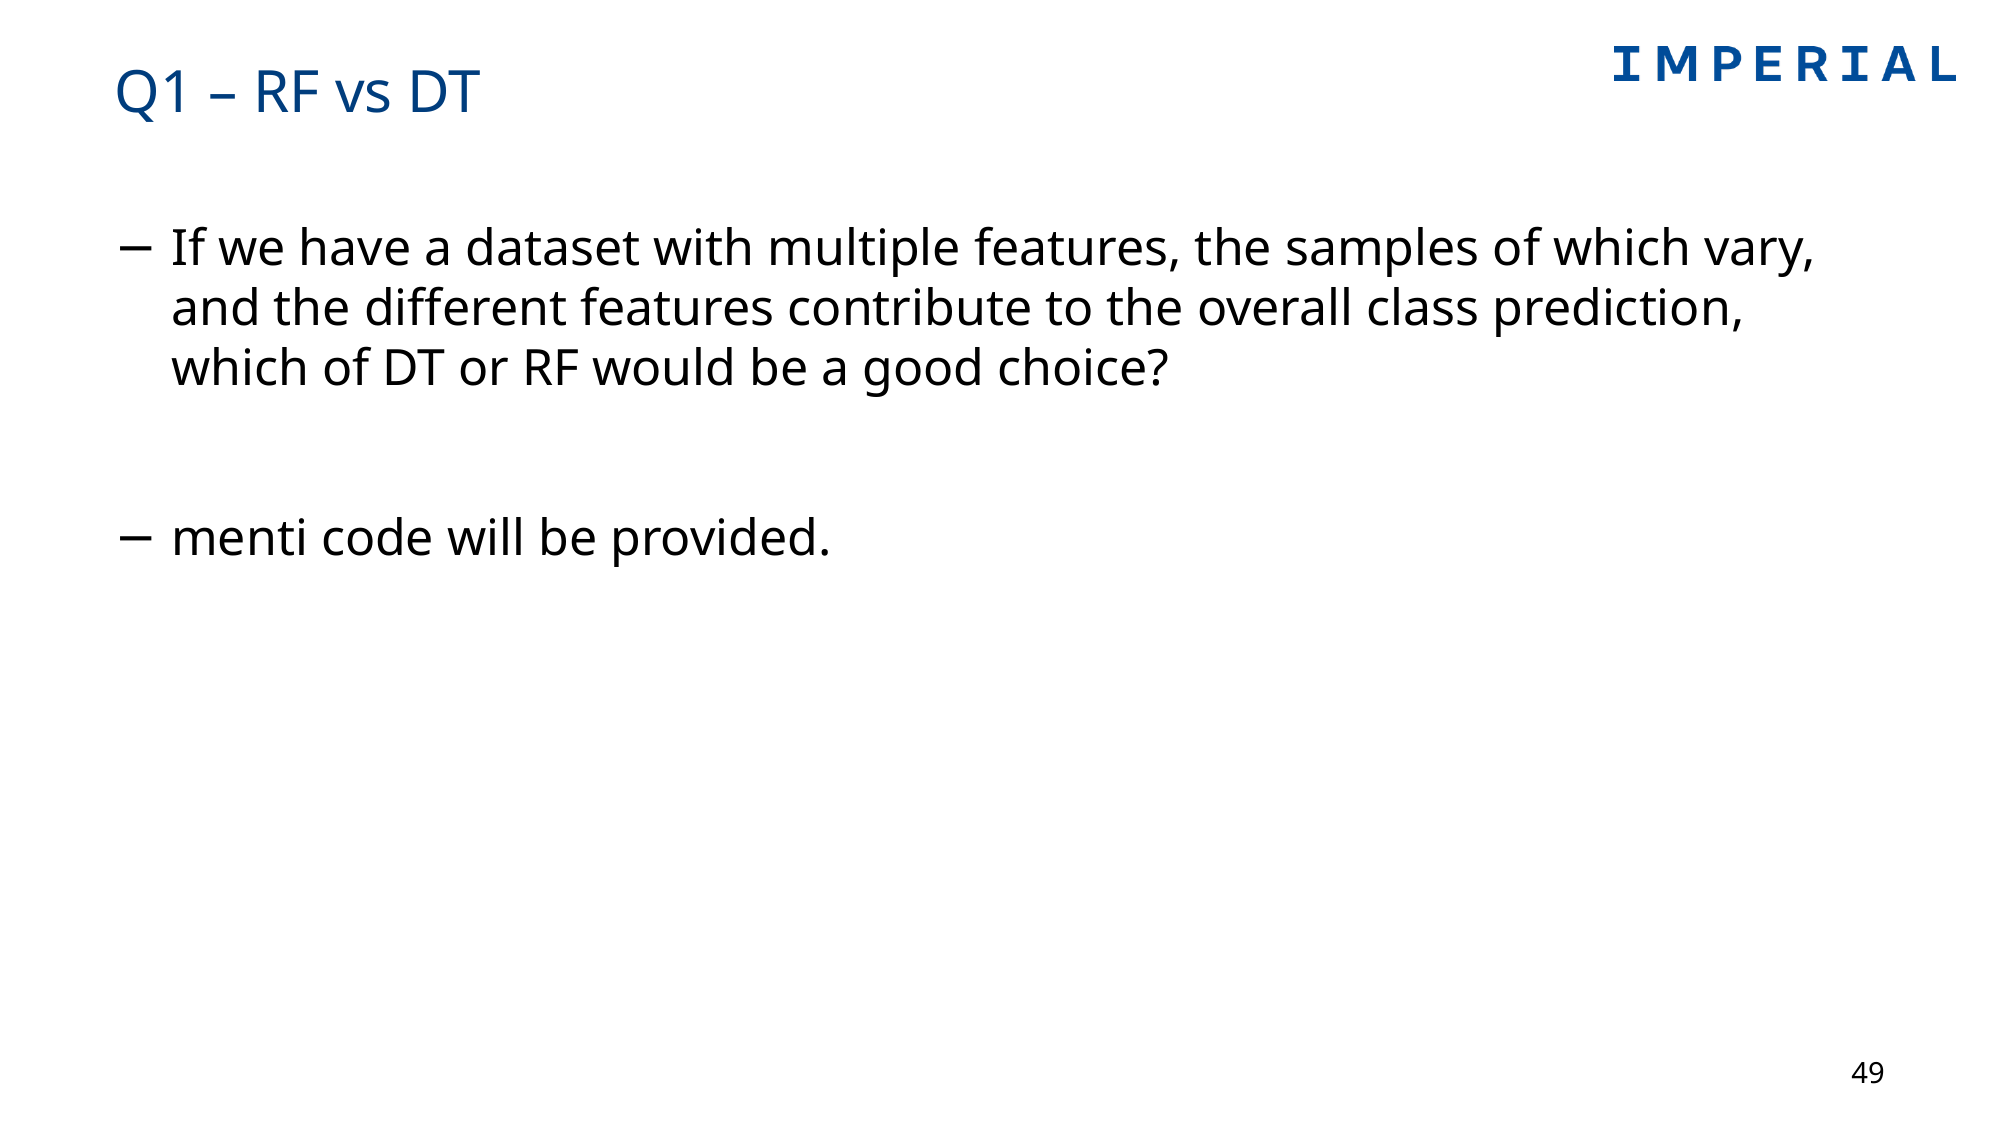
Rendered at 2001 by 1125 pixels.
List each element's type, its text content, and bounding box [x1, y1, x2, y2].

list If we have a dataset with multiple features, the samples of which vary, and the different features contribute to the overall class prediction, which of DT or RF would be a good choice? menti code will be provided. [99, 208, 1900, 1024]
title Q1 – RF vs DT [99, 0, 1900, 184]
slide_number 49 [1433, 1046, 1901, 1103]
picture [1900, 46, 1956, 81]
